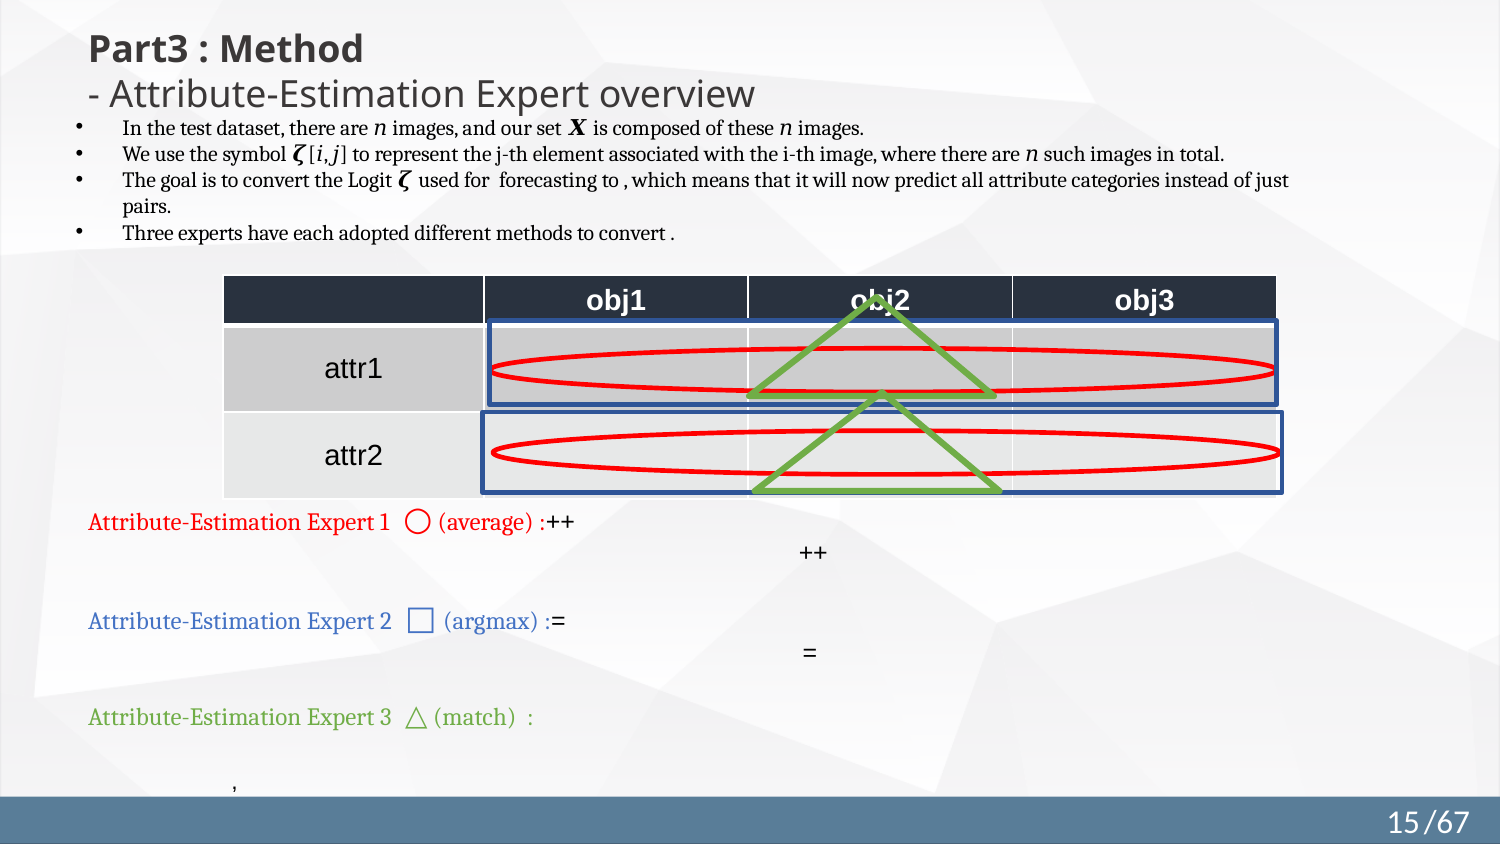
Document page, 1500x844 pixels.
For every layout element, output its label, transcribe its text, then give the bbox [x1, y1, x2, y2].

text_box [895, 319, 1279, 407]
text_box [480, 410, 1284, 495]
text_box Part3 : Method - Attribute-Estimation Expert overview [73, 17, 771, 123]
text_box [752, 390, 1002, 494]
text_box [747, 295, 996, 399]
footer /67 [1435, 798, 1498, 844]
picture [0, 0, 1500, 796]
text_box [488, 319, 868, 407]
slide_number 15 [1097, 798, 1435, 844]
